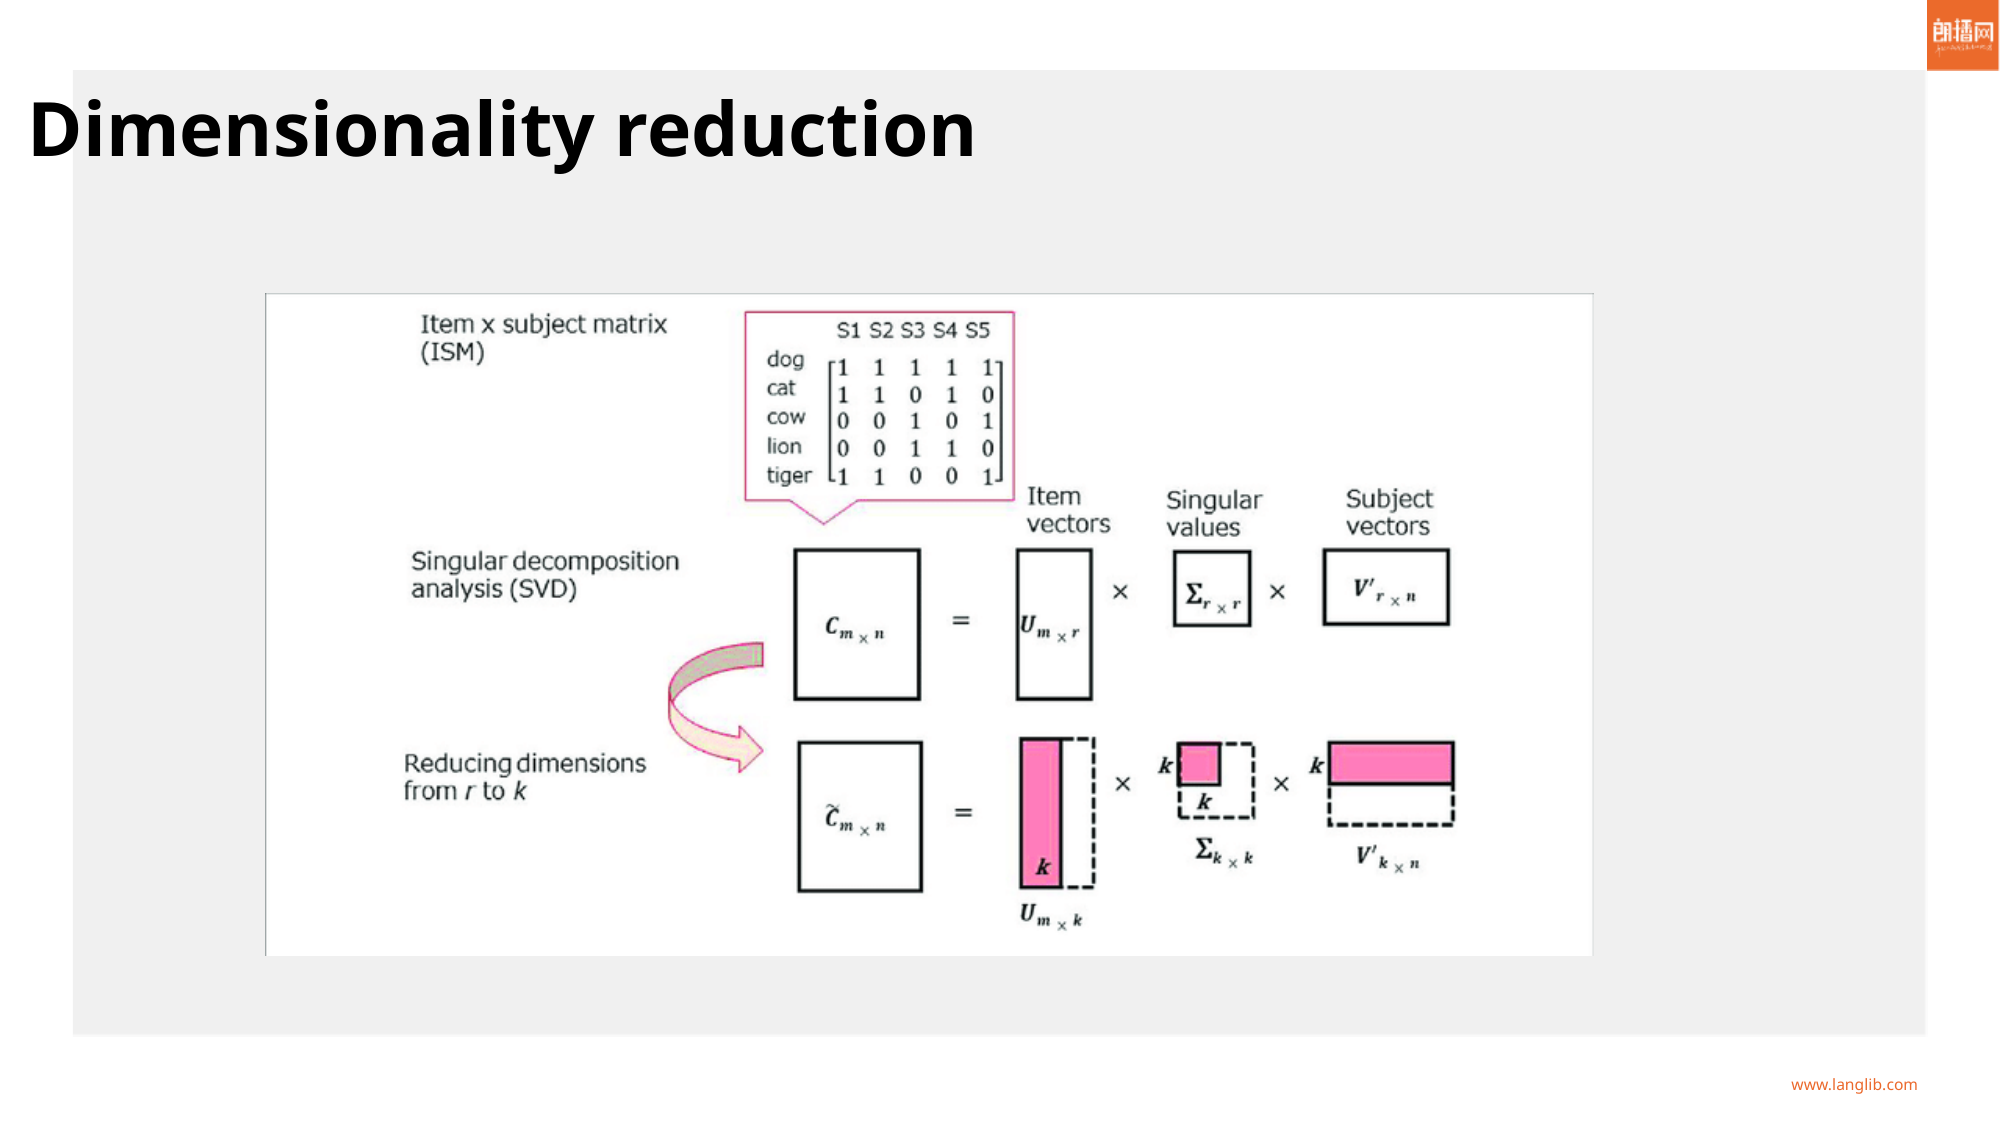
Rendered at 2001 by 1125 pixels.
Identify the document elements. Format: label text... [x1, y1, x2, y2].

picture [72, 0, 2000, 1037]
text_box Dimensionality reduction [12, 73, 994, 179]
